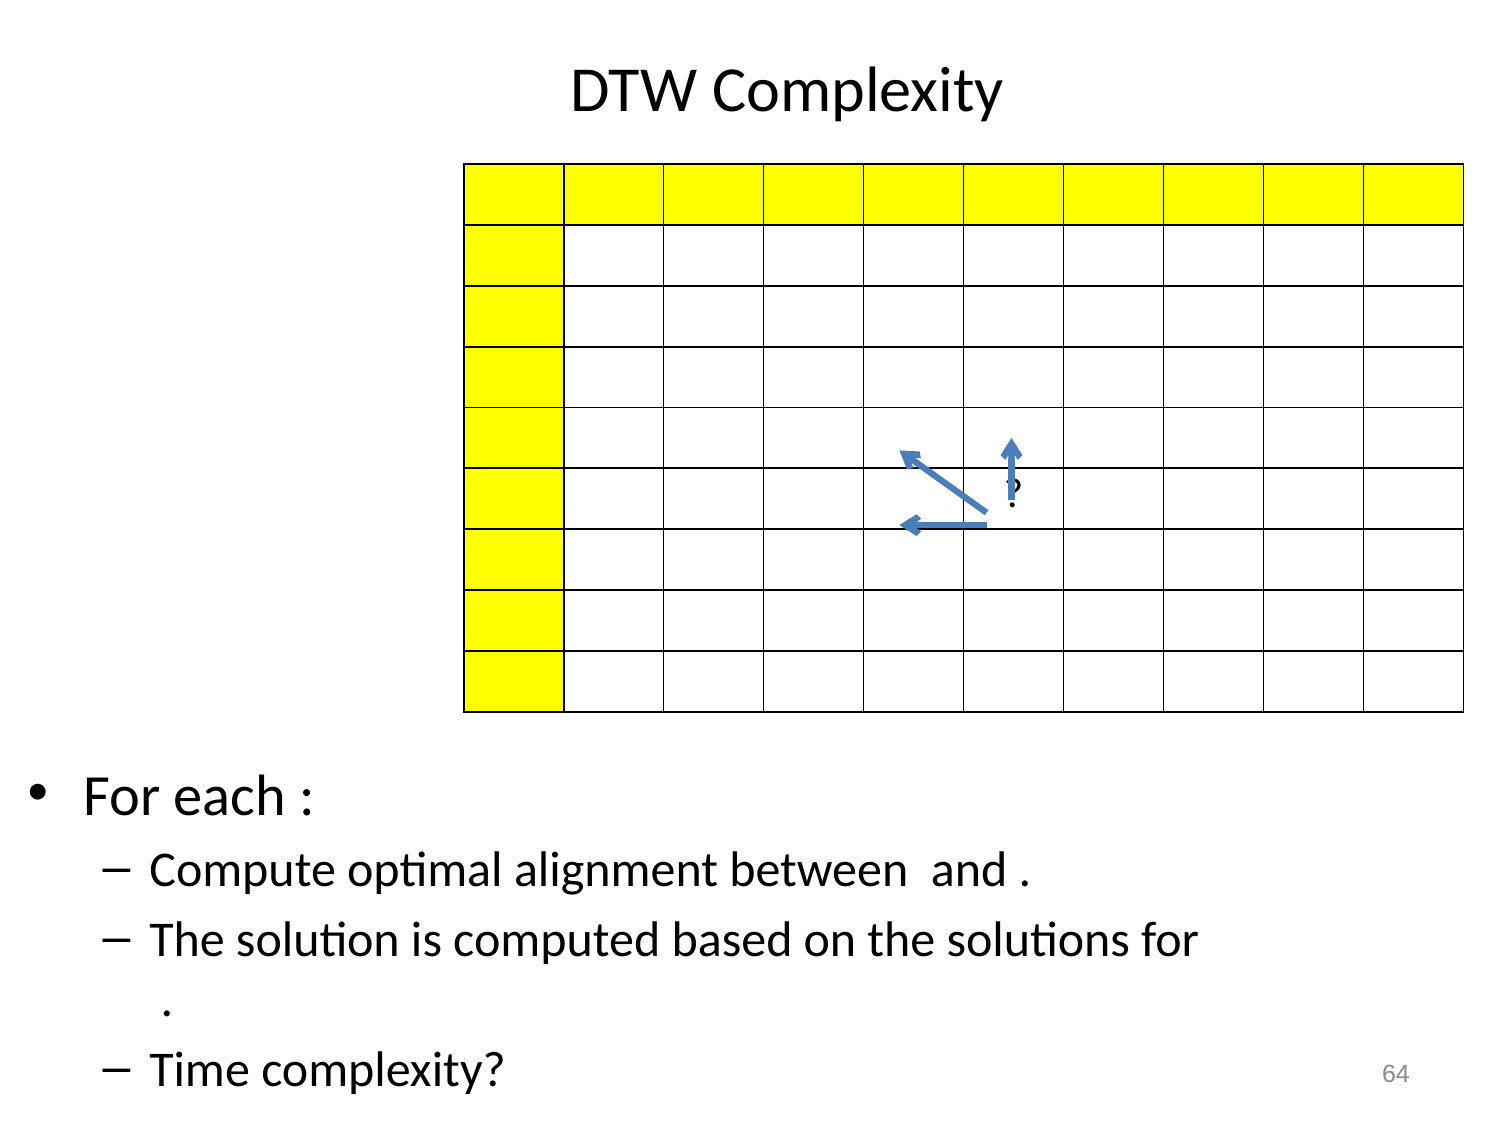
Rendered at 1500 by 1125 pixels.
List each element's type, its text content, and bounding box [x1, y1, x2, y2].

title DTW Complexity [413, 39, 1161, 132]
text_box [899, 437, 1012, 526]
slide_number 64 [1074, 1042, 1425, 1103]
